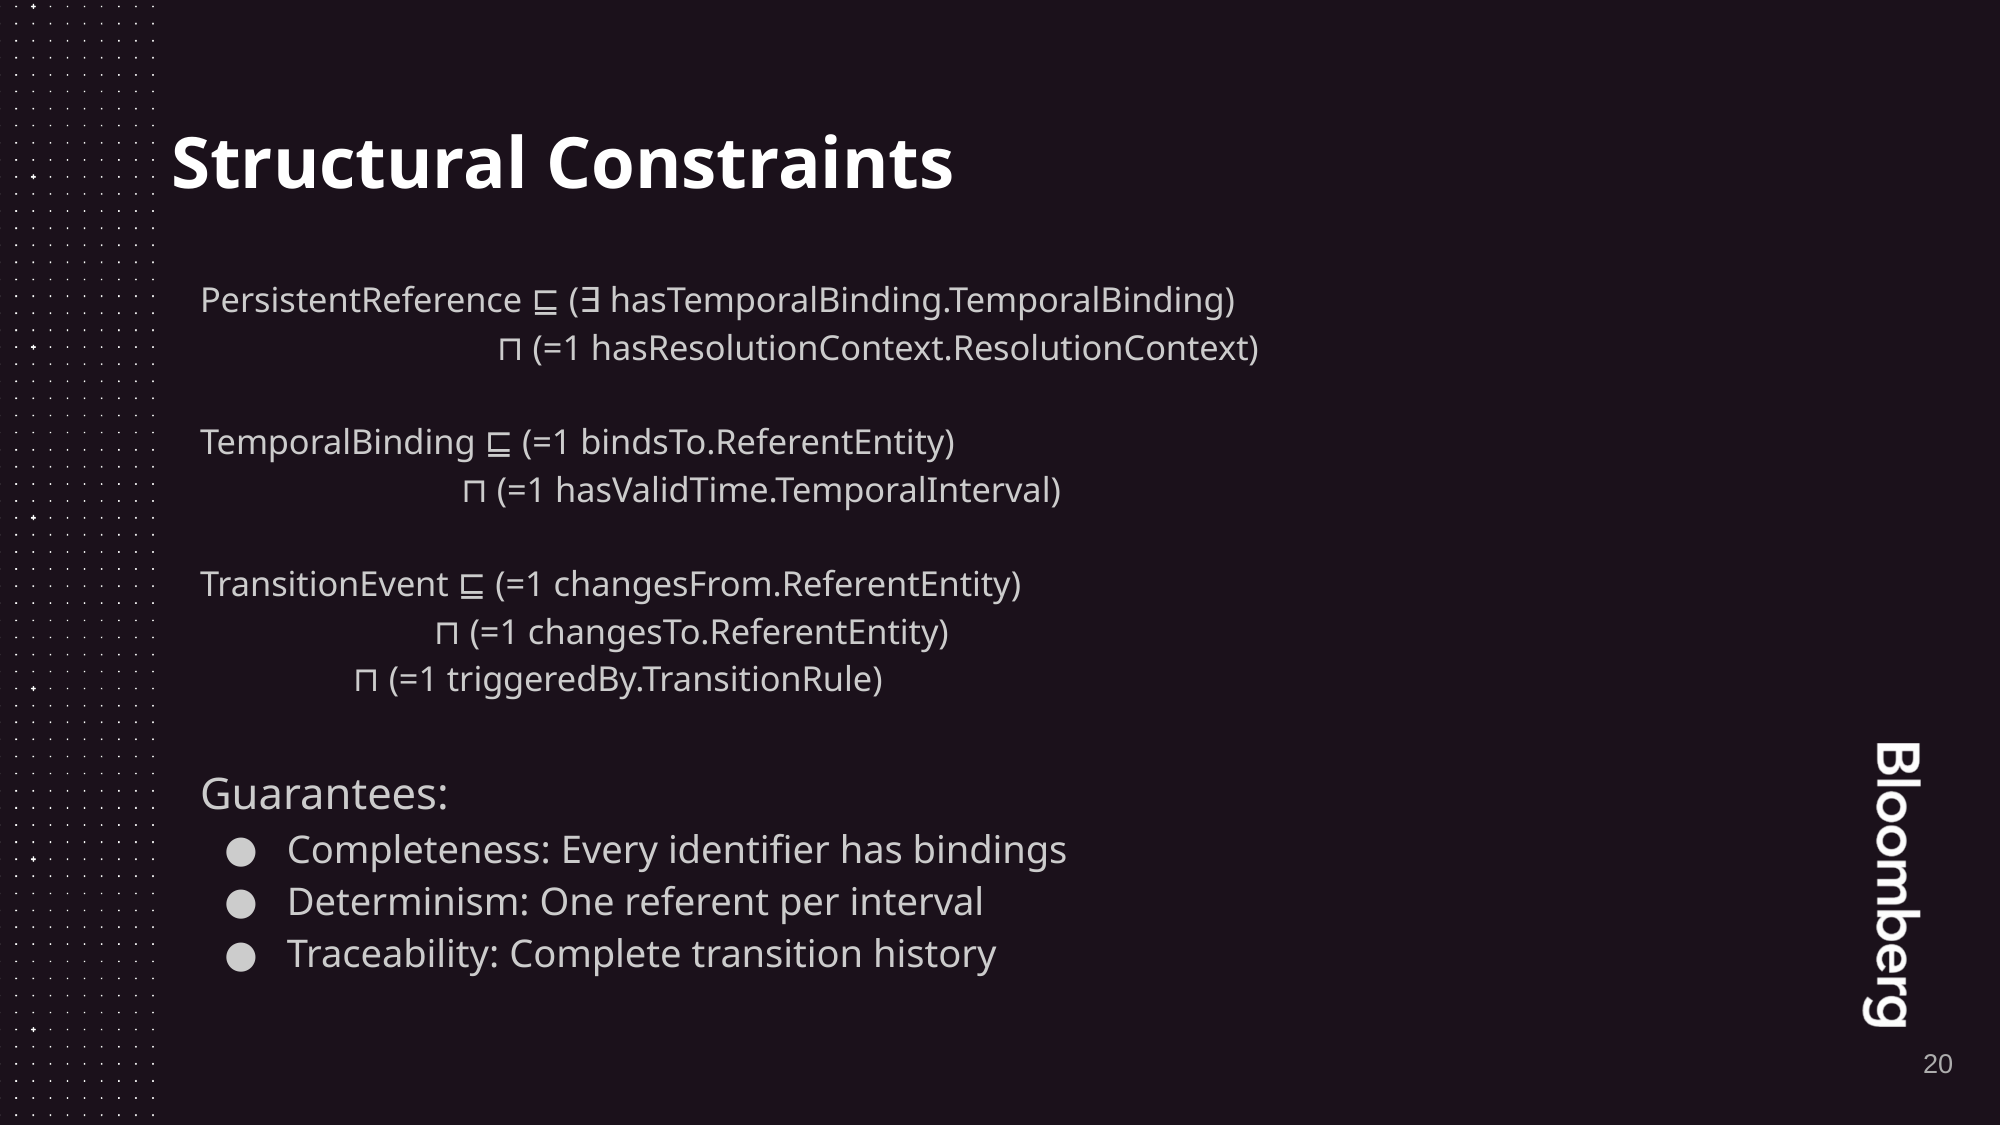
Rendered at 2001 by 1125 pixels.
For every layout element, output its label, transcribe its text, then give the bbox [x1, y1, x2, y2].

title Structural Constraints [151, 97, 1854, 223]
list PersistentReference ⊑ (∃ hasTemporalBinding.TemporalBinding) ⊓ (=1 hasResolutionContext.ResolutionContext) TemporalBinding ⊑ (=1 bindsTo.ReferentEntity) ⊓ (=1 hasValidTime.TemporalInterval) TransitionEvent ⊑ (=1 changesFrom.ReferentEntity) ⊓ (=1 changesTo.ReferentEntity) ⊓ (=1 triggeredBy.TransitionRule) Guarantees: Completeness: Every identifier has bindings Determinism: One referent per interval Traceability: Complete transition history [180, 252, 1882, 1000]
slide_number 20 [1853, 1019, 1974, 1106]
picture [1863, 744, 1921, 1019]
picture [0, 0, 156, 1125]
